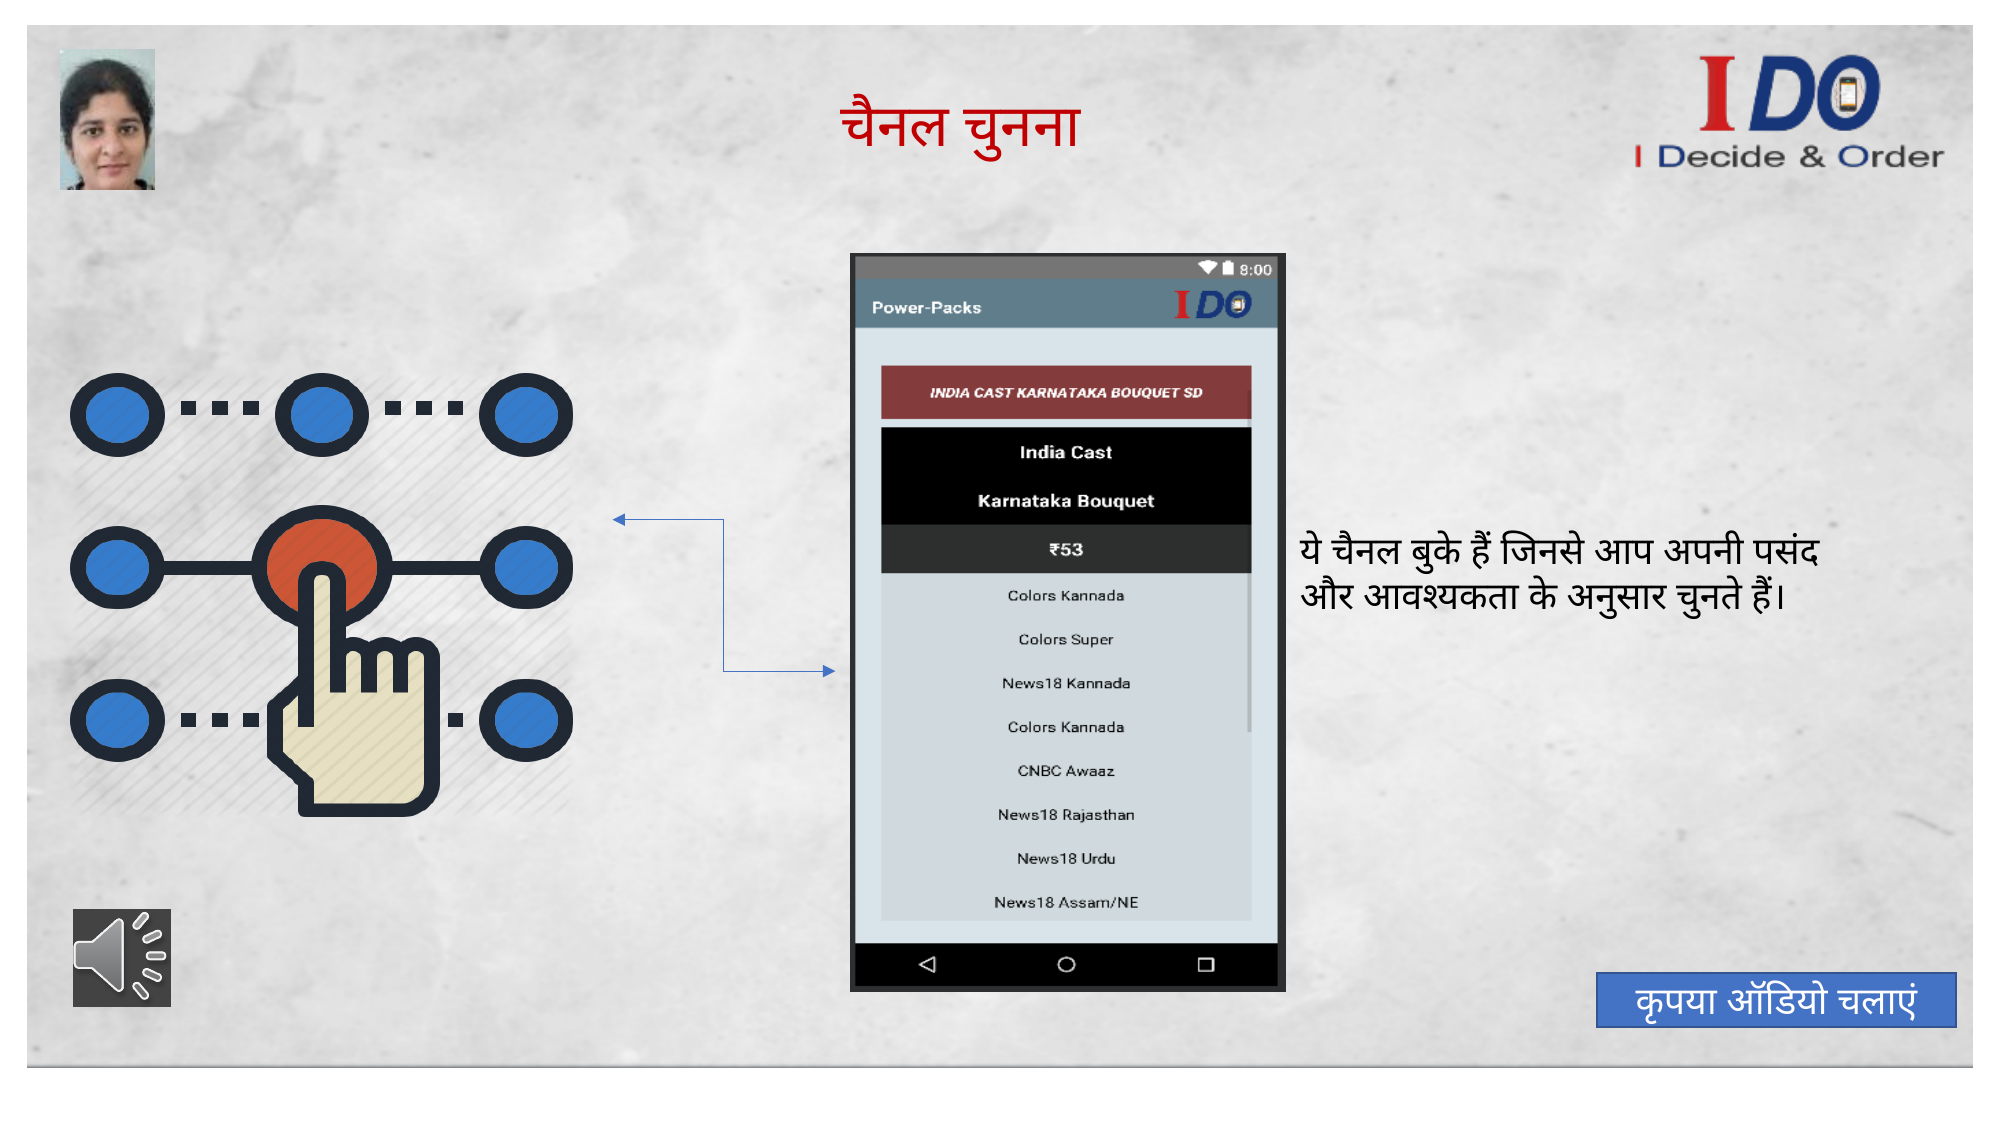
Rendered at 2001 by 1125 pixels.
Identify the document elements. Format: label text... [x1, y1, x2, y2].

picture [27, 25, 1973, 1068]
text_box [612, 519, 836, 672]
text_box चैनल चुनना [416, 76, 1519, 263]
text_box ये चैनल बुके हैं जिनसे आप अपनी पसंद और आवश्यकता के अनुसार चुनते हैं। [1286, 519, 1863, 625]
